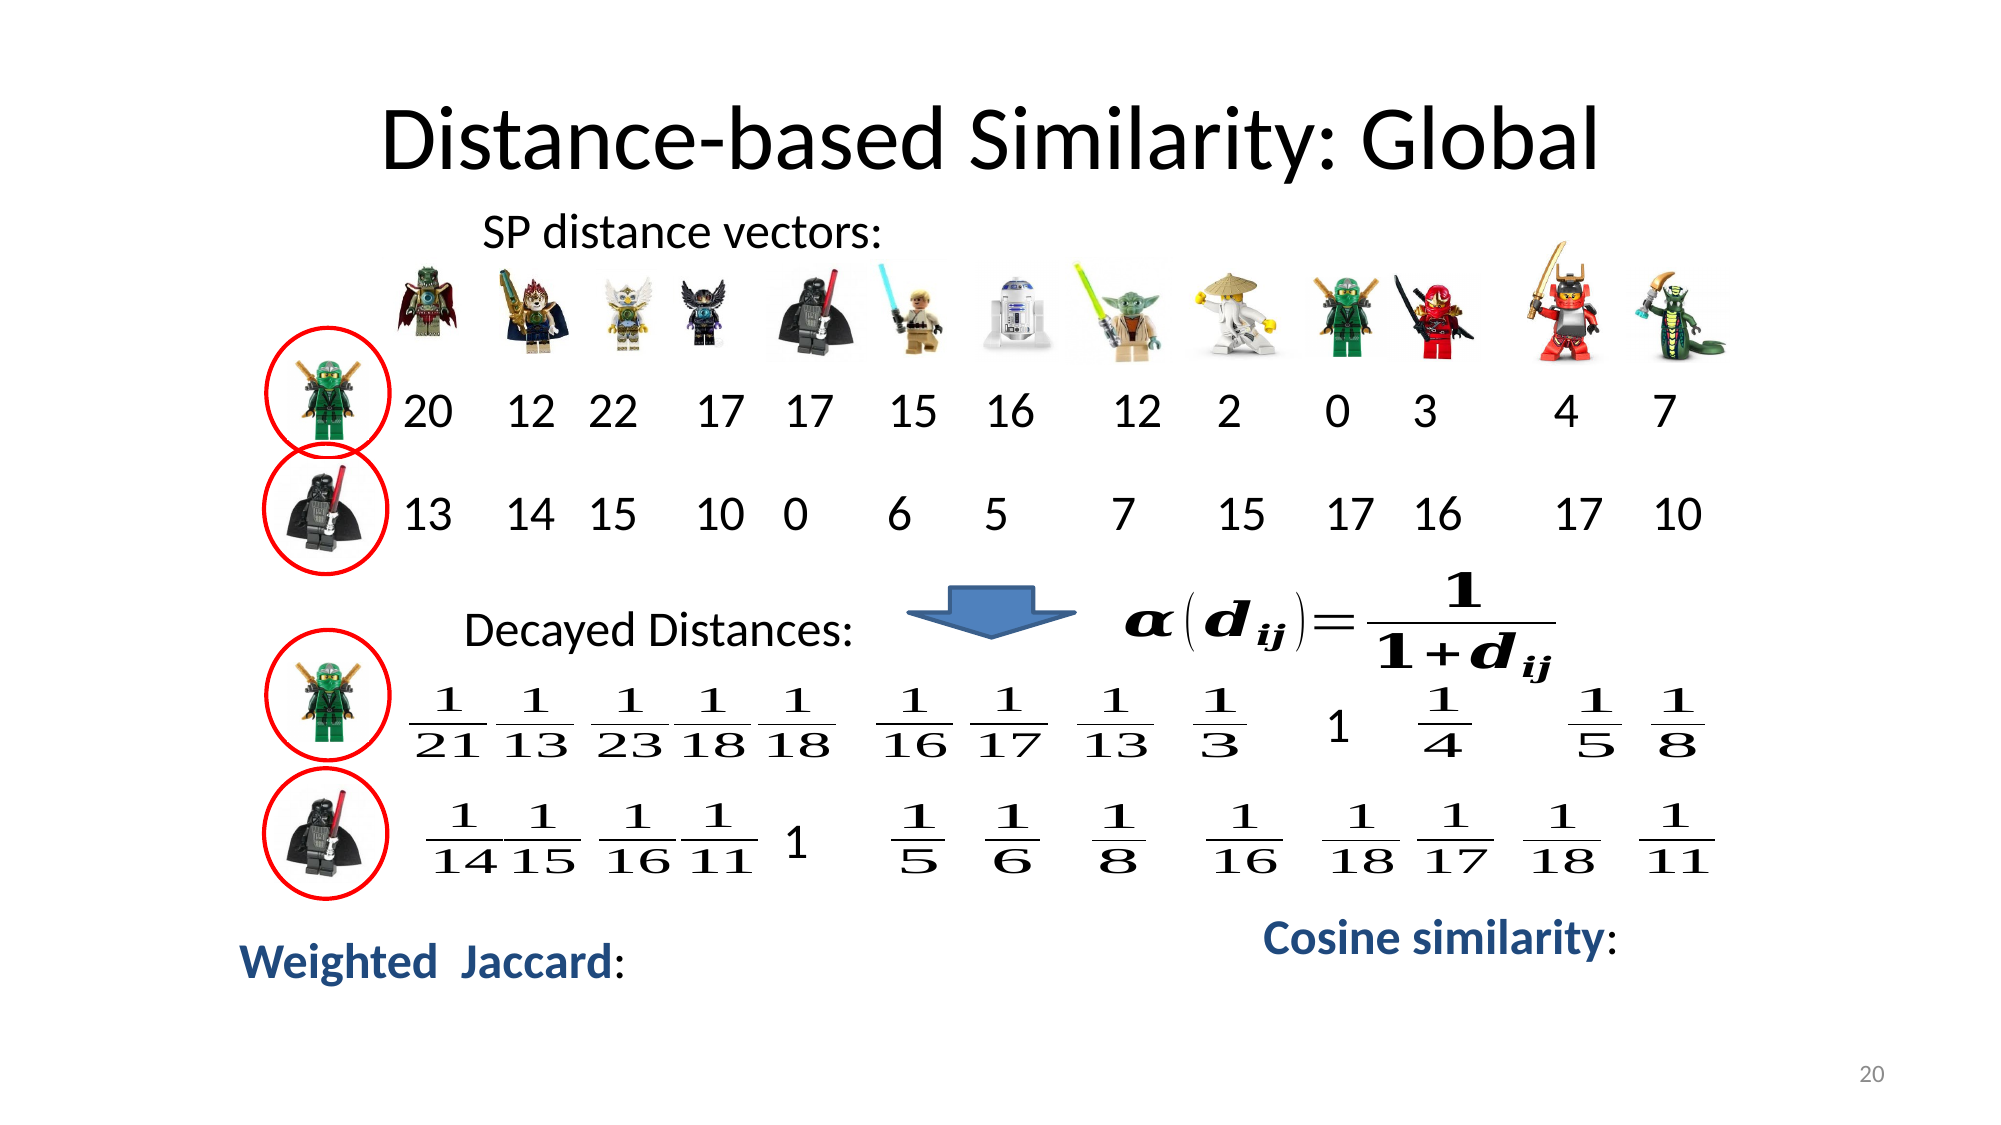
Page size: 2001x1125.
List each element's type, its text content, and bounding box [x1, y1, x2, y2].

text_box SP distance vectors: [467, 190, 899, 256]
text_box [263, 443, 1718, 575]
slide_number 20 [1433, 1042, 1900, 1103]
picture [1497, 240, 1637, 257]
title Distance-based Similarity: Global [327, 38, 1678, 227]
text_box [266, 257, 1730, 459]
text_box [263, 629, 1719, 900]
text_box Decayed Distances: [449, 589, 870, 628]
text_box [906, 585, 1077, 628]
